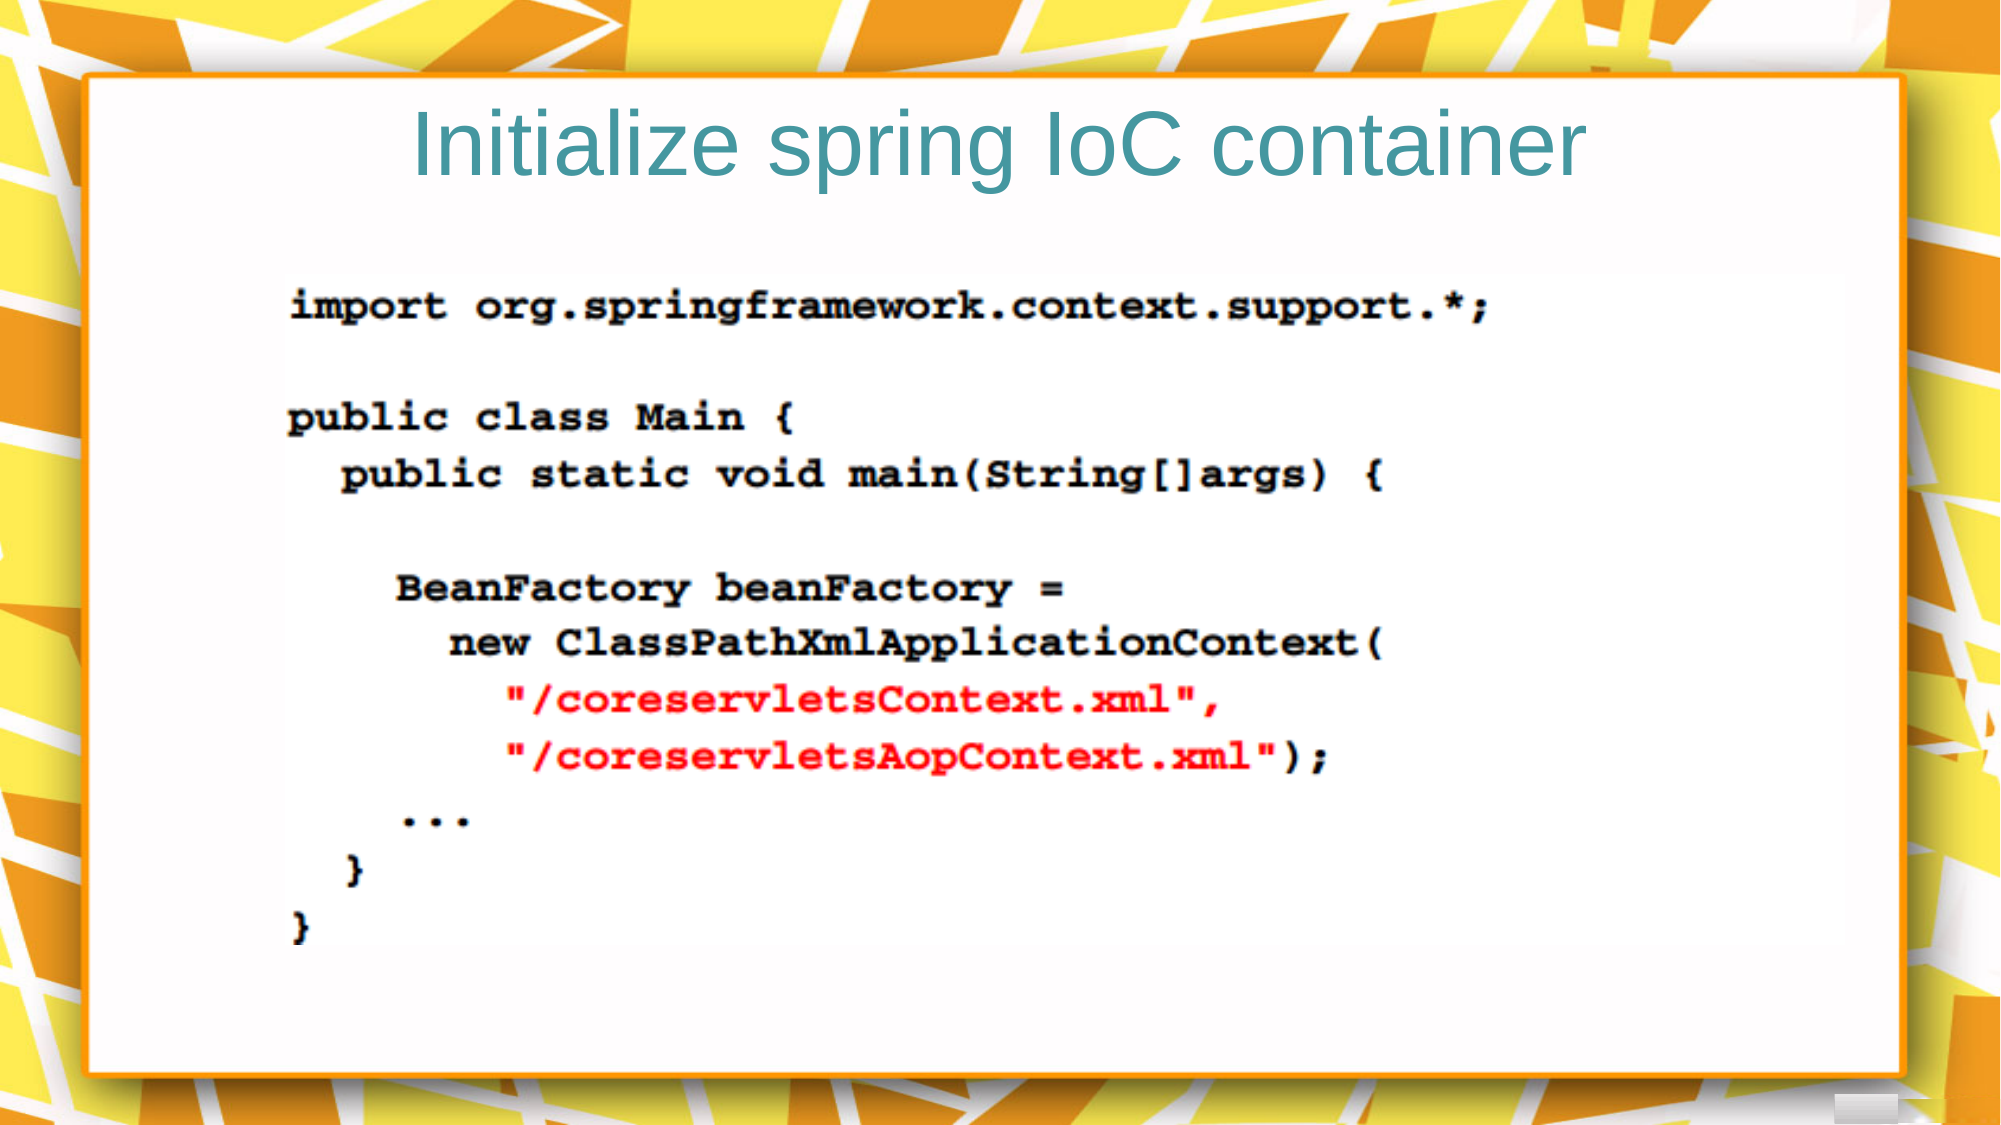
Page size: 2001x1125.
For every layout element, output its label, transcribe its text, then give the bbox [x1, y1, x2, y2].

picture [0, 0, 2001, 1125]
title Initialize spring IoC container [99, 45, 1900, 233]
